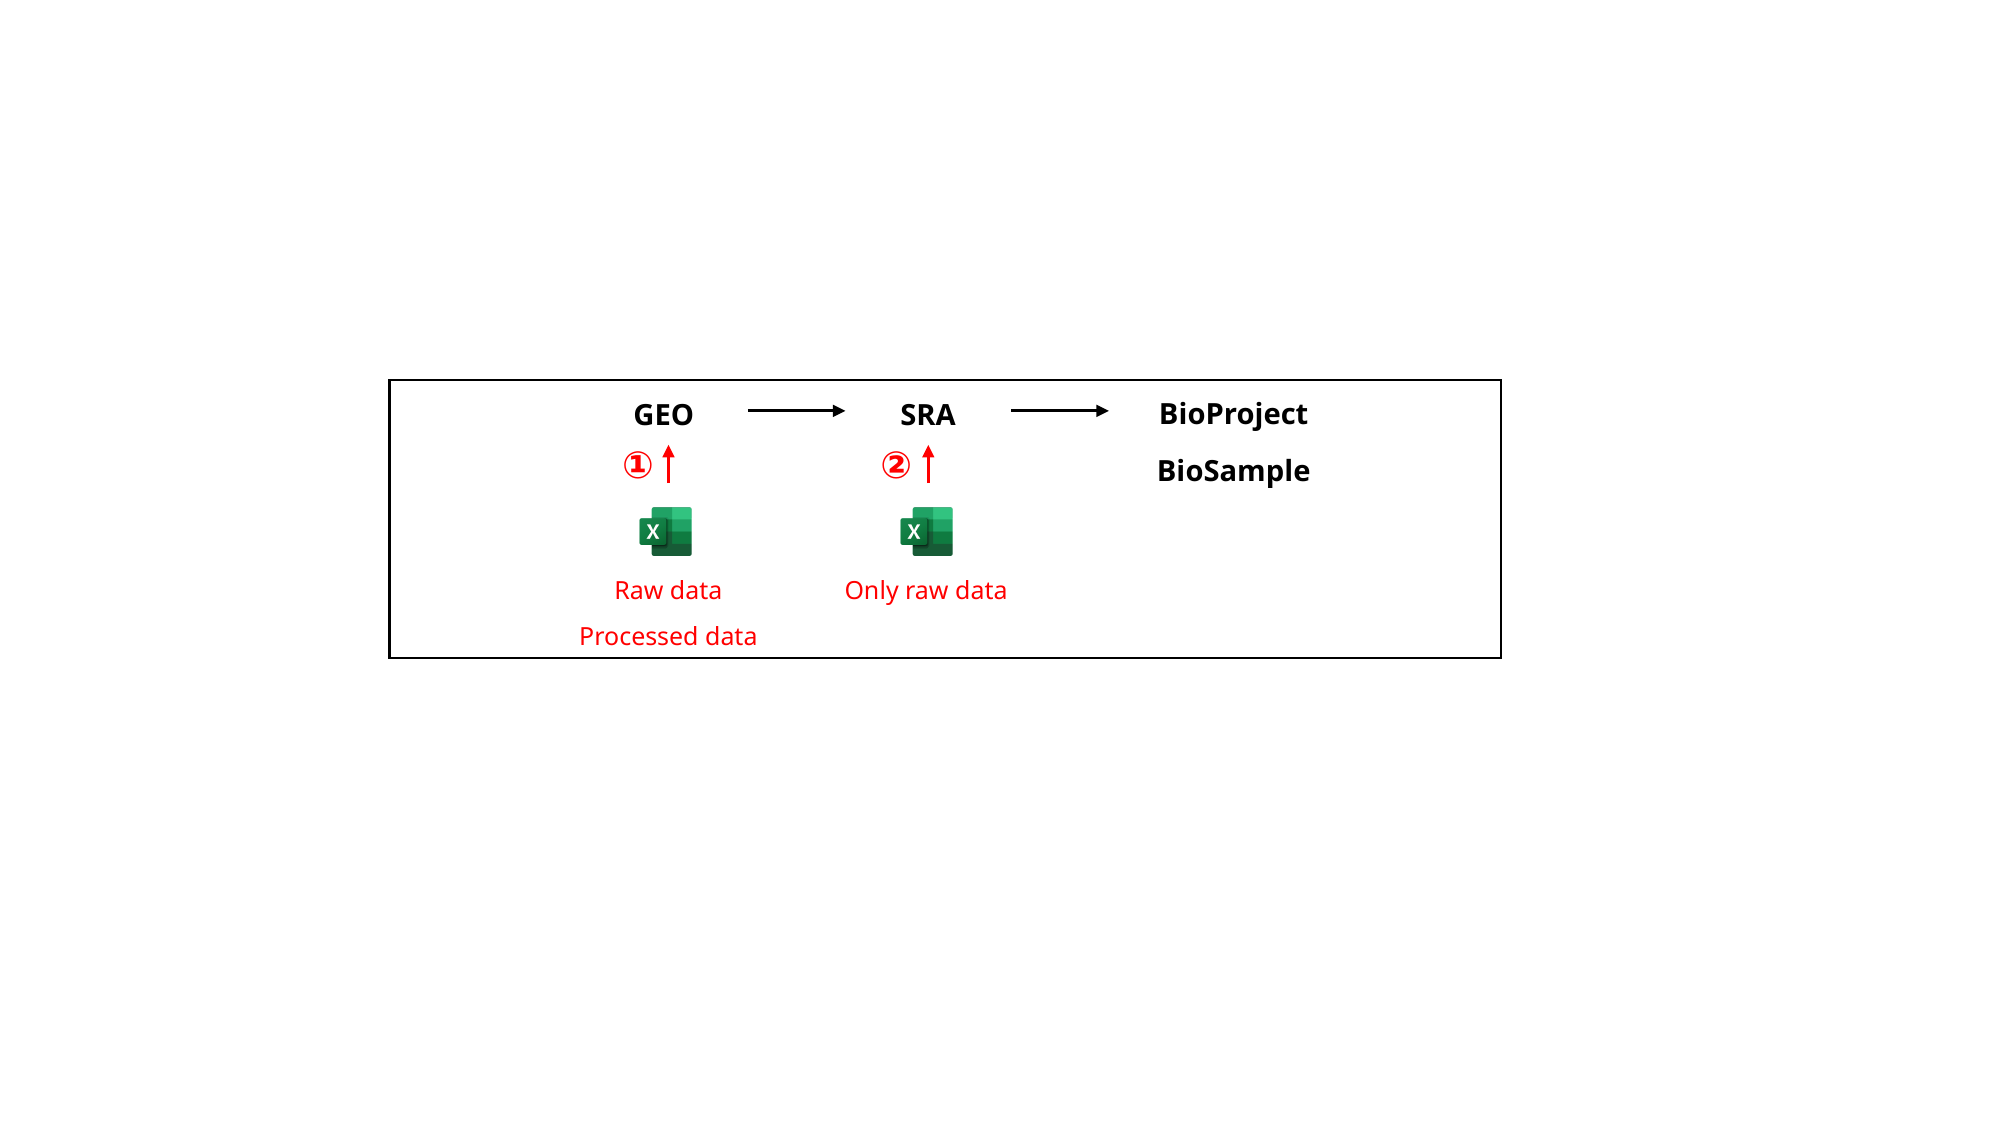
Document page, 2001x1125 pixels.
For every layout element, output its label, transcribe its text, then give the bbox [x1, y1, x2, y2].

text_box SRA [885, 389, 971, 439]
text_box ② [865, 433, 928, 494]
text_box Processed data [564, 612, 773, 658]
text_box BioSample [1142, 444, 1326, 495]
text_box Only raw data [830, 567, 1023, 613]
text_box BioProject [1144, 387, 1324, 438]
text_box ① [607, 433, 669, 494]
picture [611, 495, 720, 568]
text_box [388, 379, 1502, 659]
text_box Raw data [599, 567, 738, 612]
picture [872, 495, 981, 568]
text_box GEO [618, 389, 710, 439]
